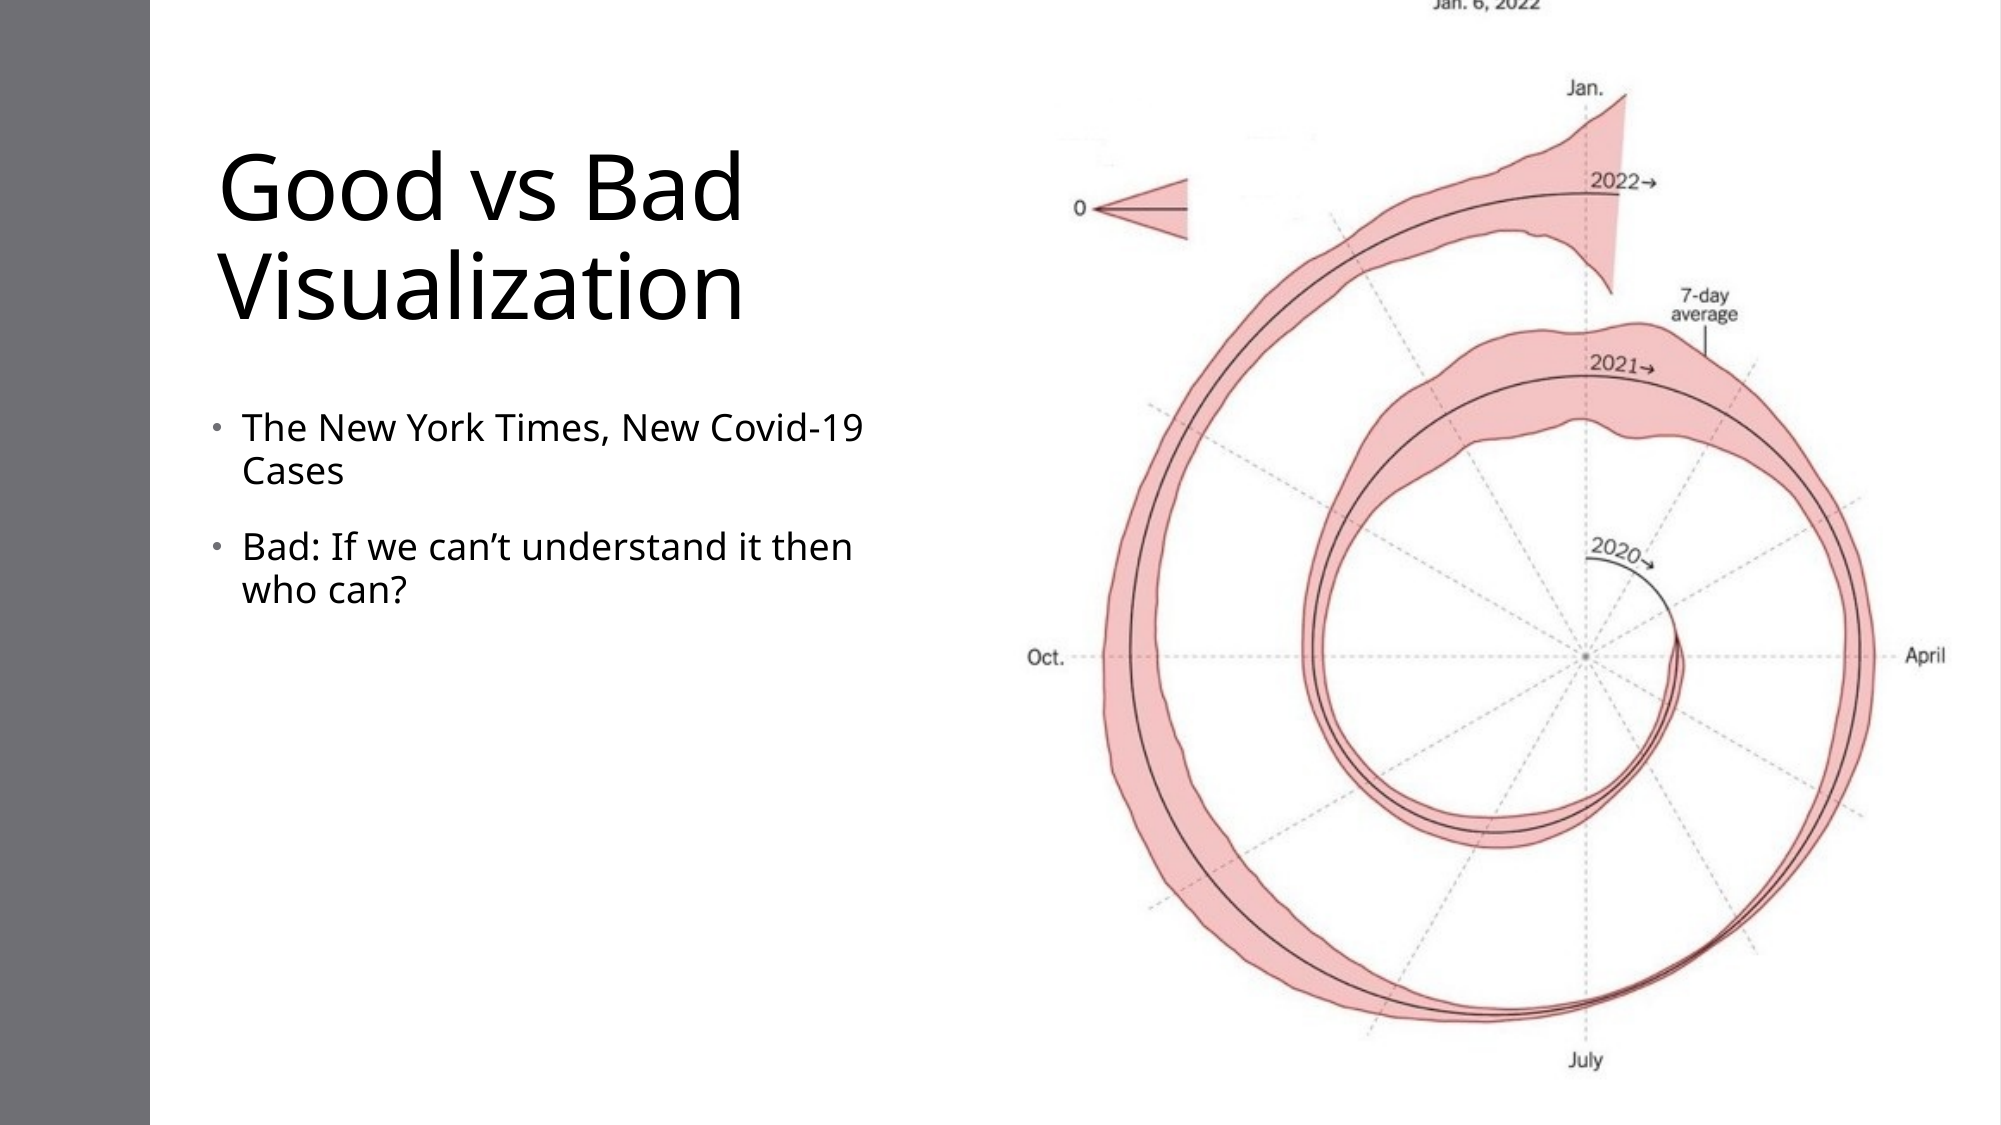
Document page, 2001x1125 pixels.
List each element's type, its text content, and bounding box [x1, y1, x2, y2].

list The New York Times, New Covid-19 Cases Bad: If we can’t understand it then who can? [196, 399, 947, 1032]
picture [999, 0, 2000, 1125]
title Good vs Bad Visualization [202, 92, 947, 348]
text_box [0, 0, 151, 1125]
